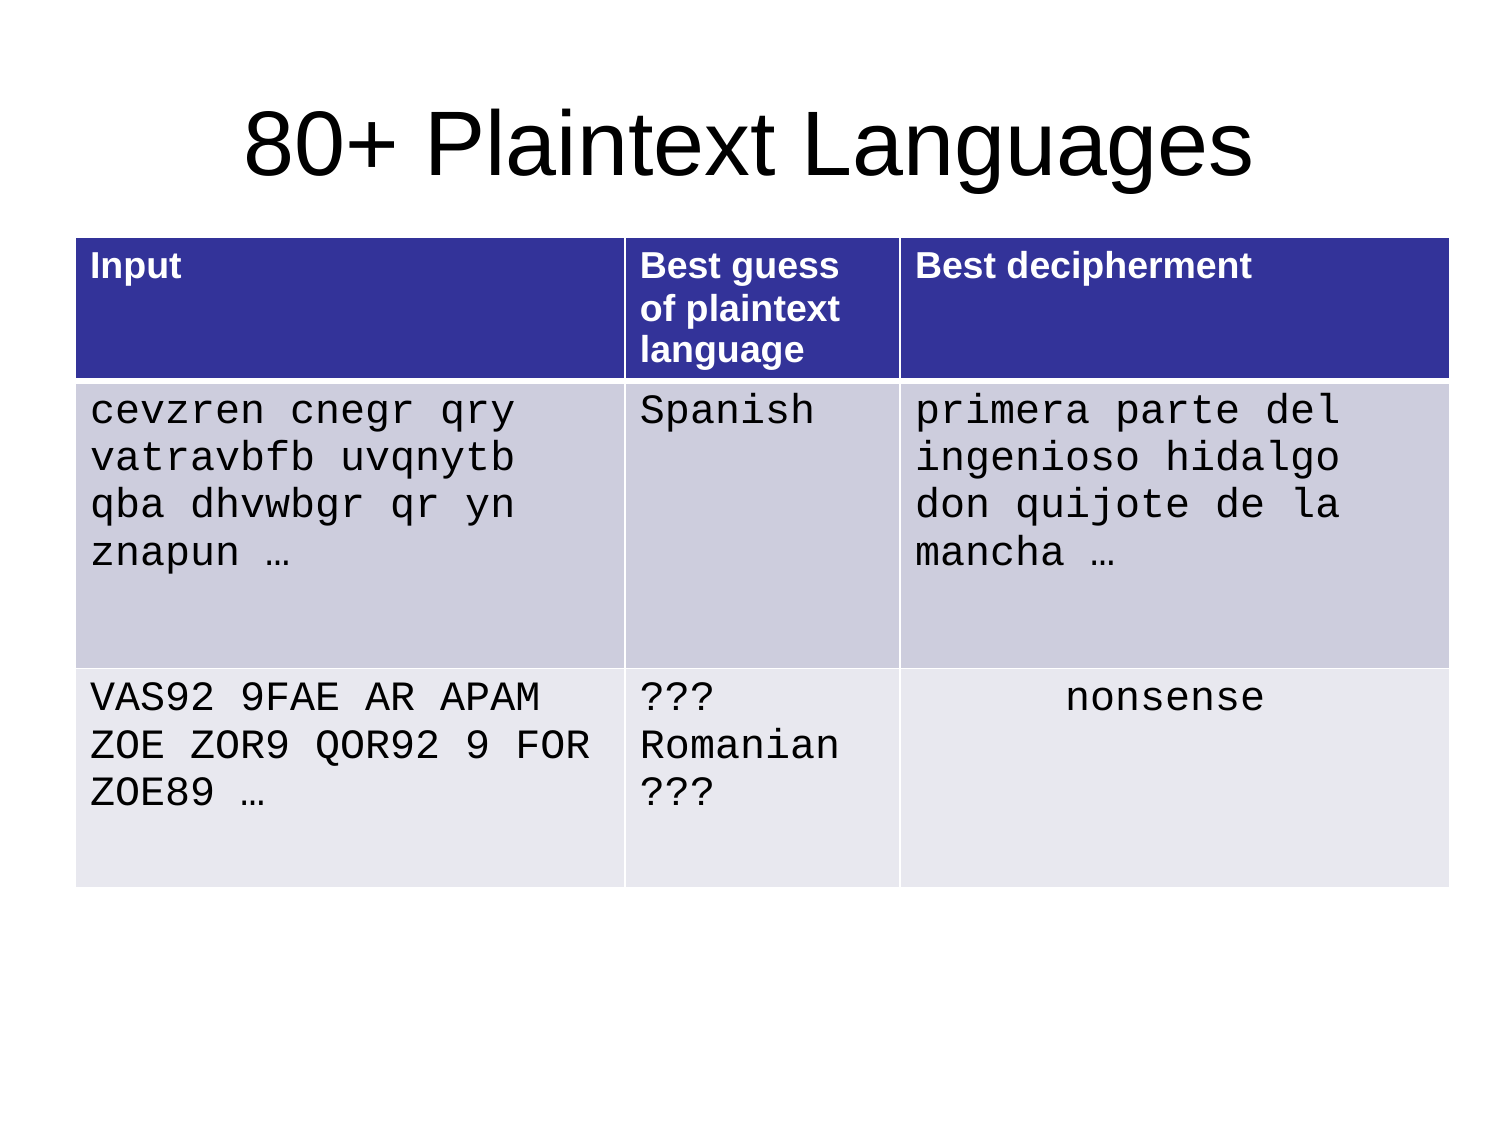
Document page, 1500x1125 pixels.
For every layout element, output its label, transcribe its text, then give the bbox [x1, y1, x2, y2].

title 80+ Plaintext Languages [74, 44, 1426, 233]
table_cell cevzren cnegr qry vatravbfb uvqnytb qba dhvwbgr qr yn znapun … [76, 384, 624, 668]
table_cell ??? Romanian ??? [626, 669, 899, 887]
table_cell Spanish [626, 384, 899, 668]
table_header Best decipherment [901, 238, 1449, 378]
table_cell nonsense [901, 669, 1449, 887]
table_cell primera parte del ingenioso hidalgo don quijote de la mancha … [901, 384, 1449, 668]
table_header Best guess of plaintext language [626, 238, 899, 378]
table_header Input [76, 238, 624, 378]
table_cell VAS92 9FAE AR APAM ZOE ZOR9 QOR92 9 FOR ZOE89 … [76, 669, 624, 887]
